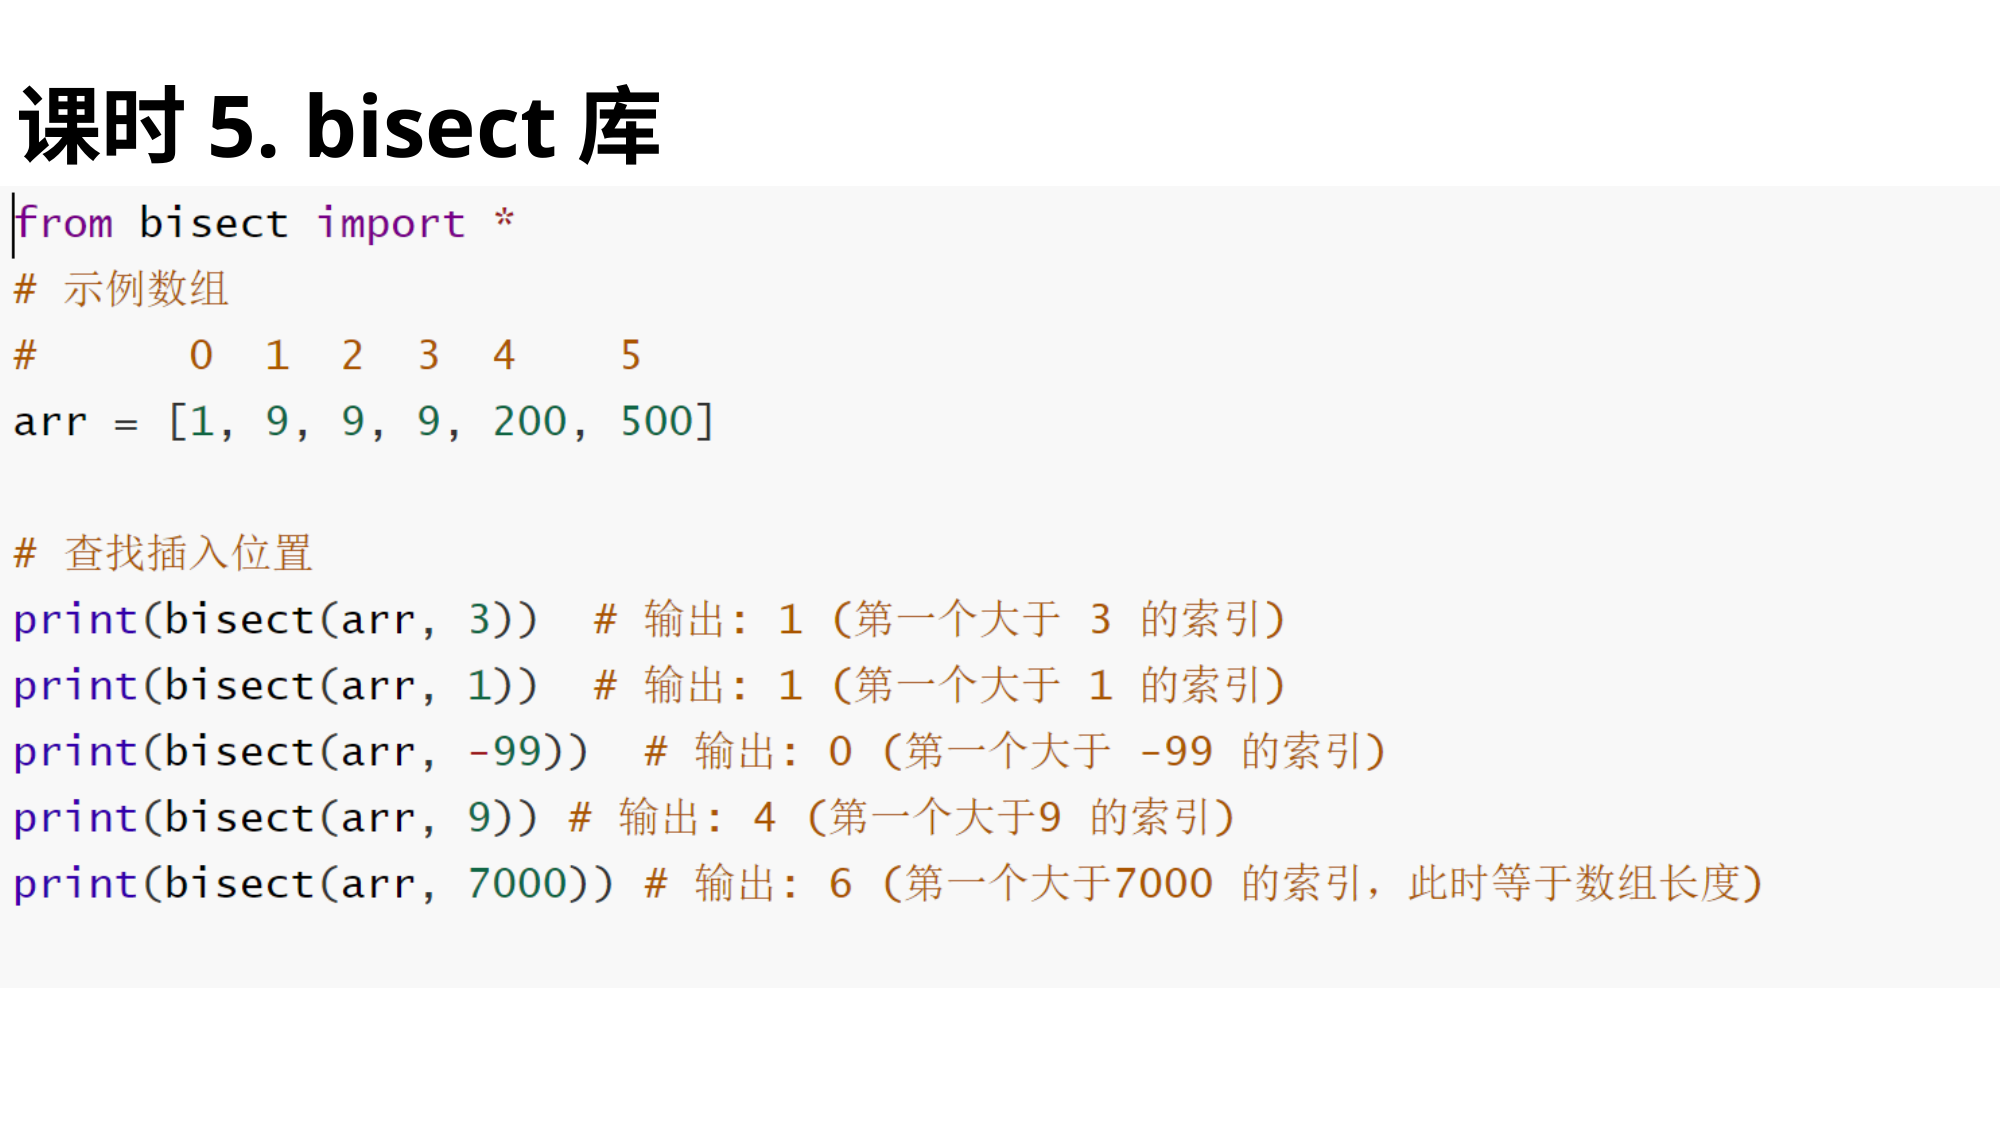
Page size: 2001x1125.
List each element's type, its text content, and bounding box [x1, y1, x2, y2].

text_box 课时5. bisect库 [16, 47, 1798, 175]
picture [0, 186, 2000, 989]
